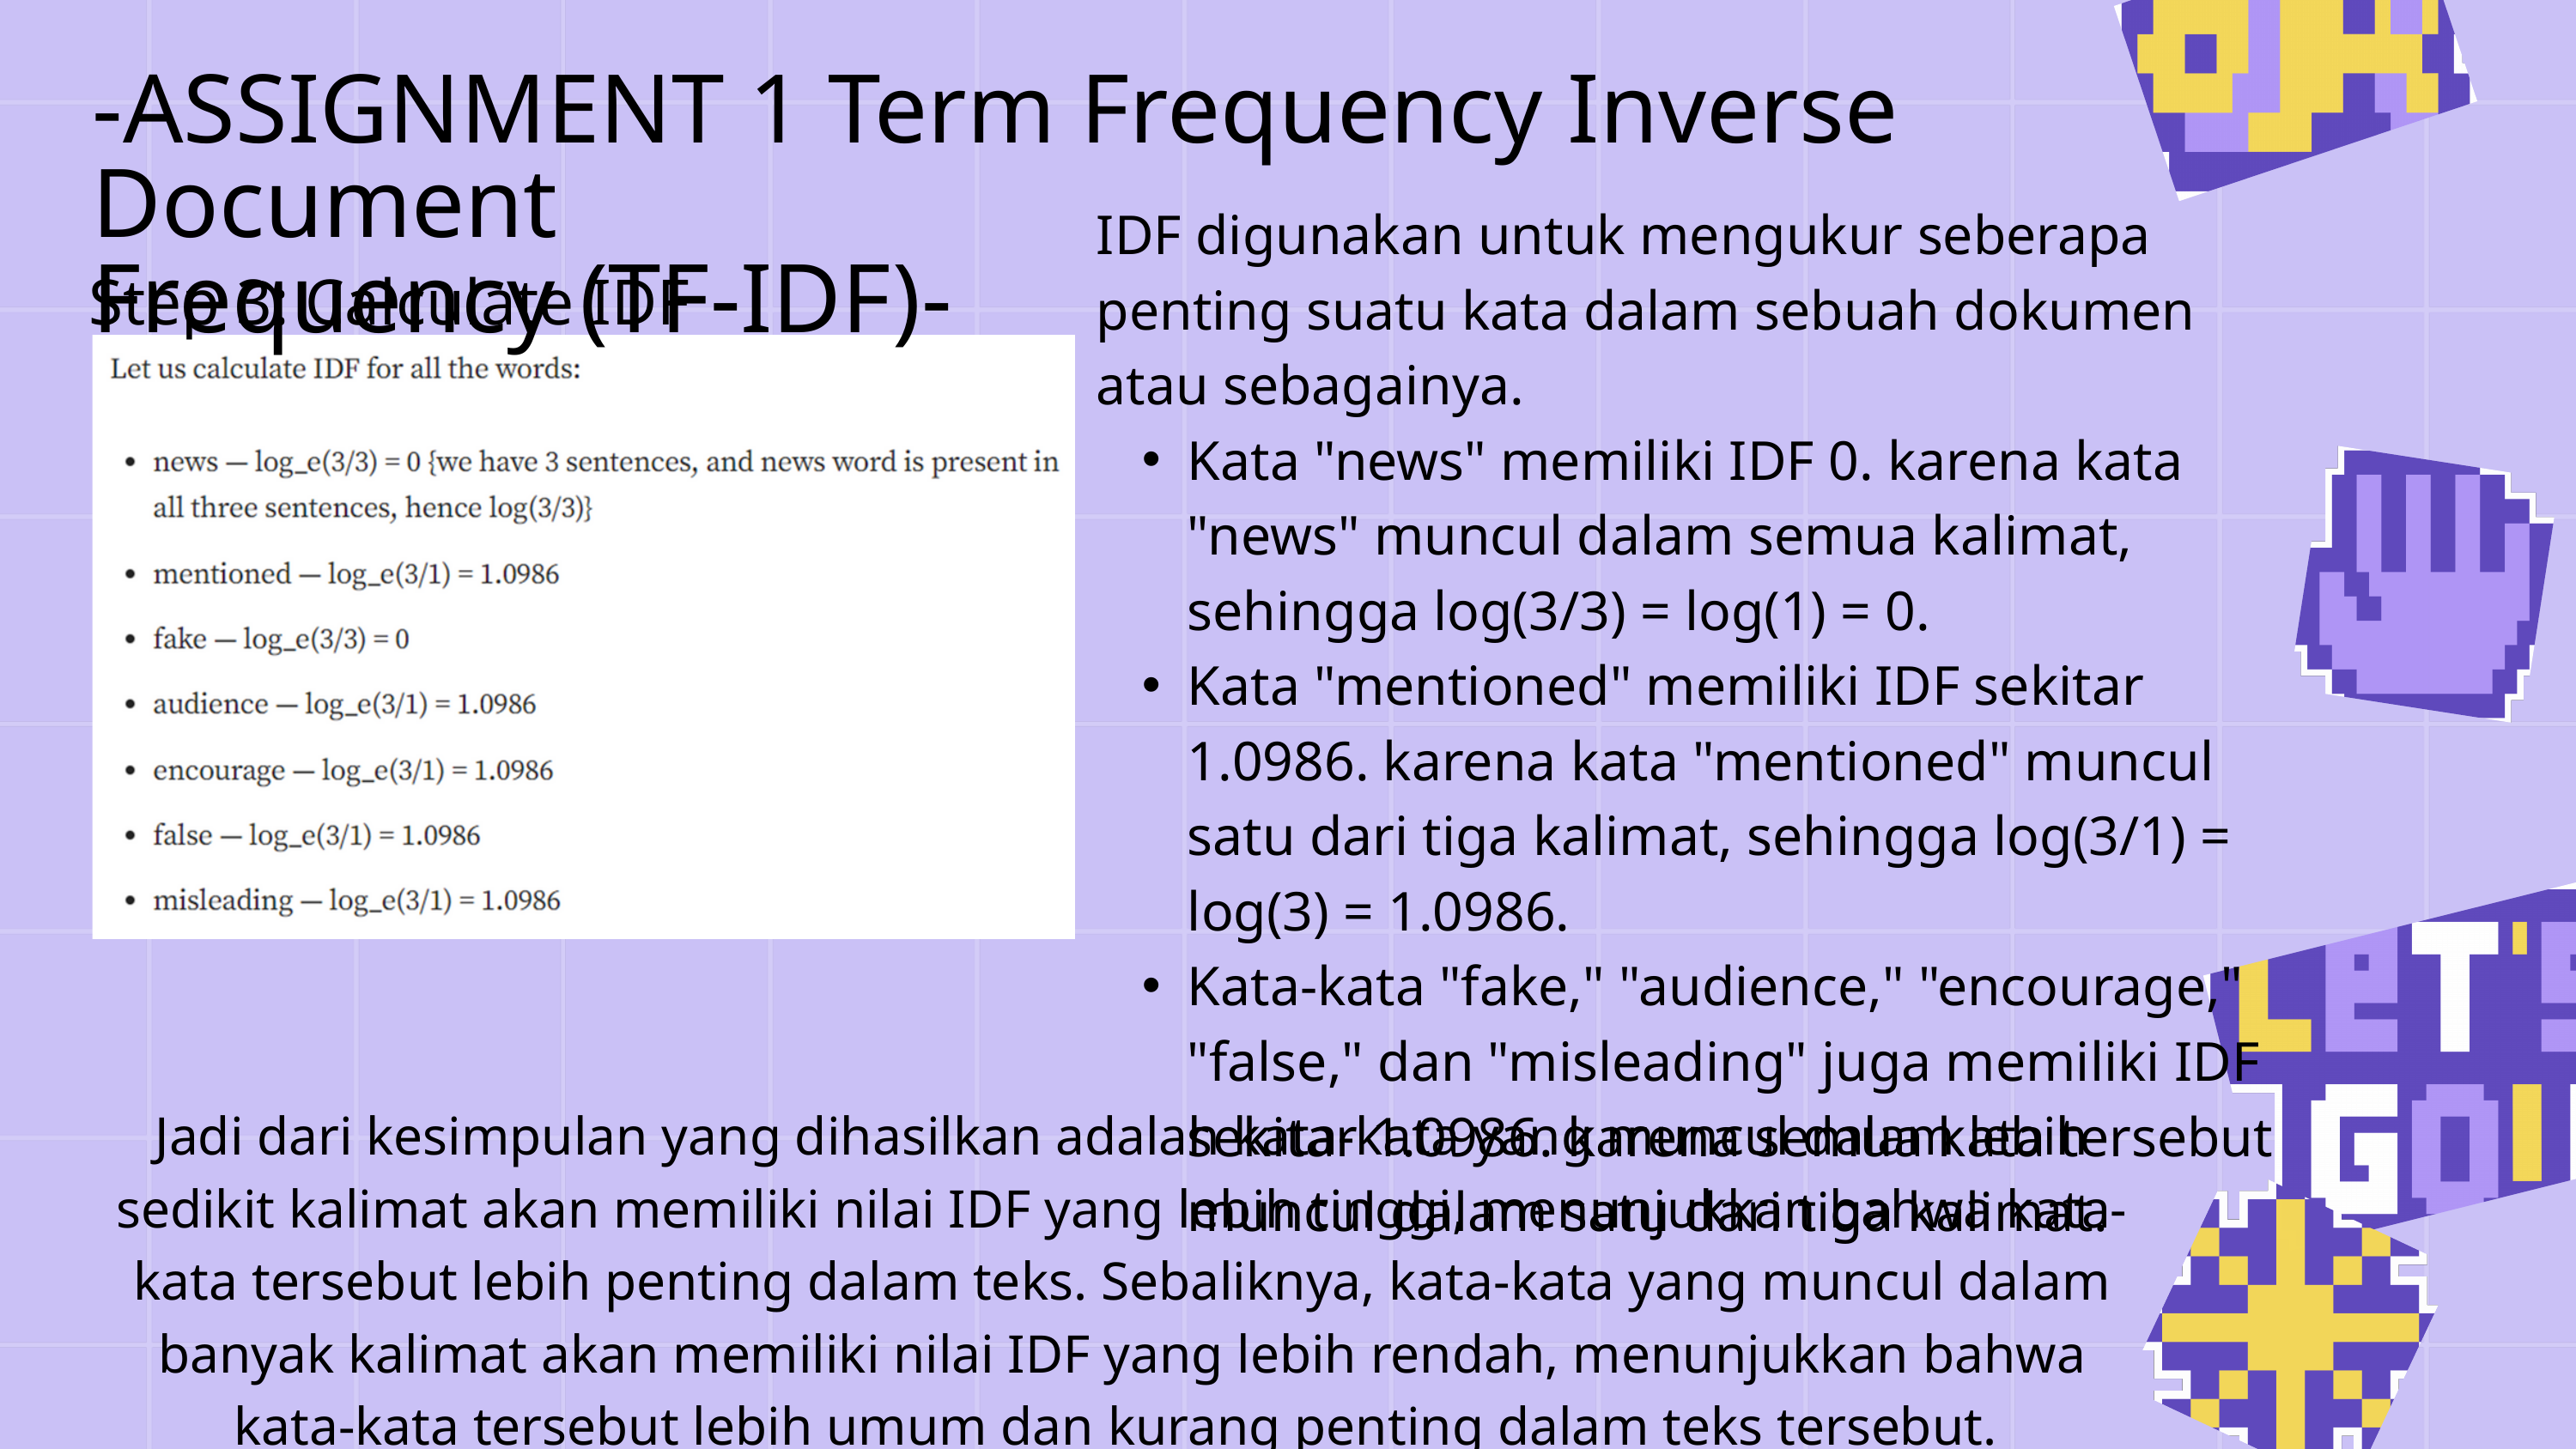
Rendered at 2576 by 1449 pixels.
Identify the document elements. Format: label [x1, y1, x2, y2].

text_box [0, 0, 2576, 1449]
